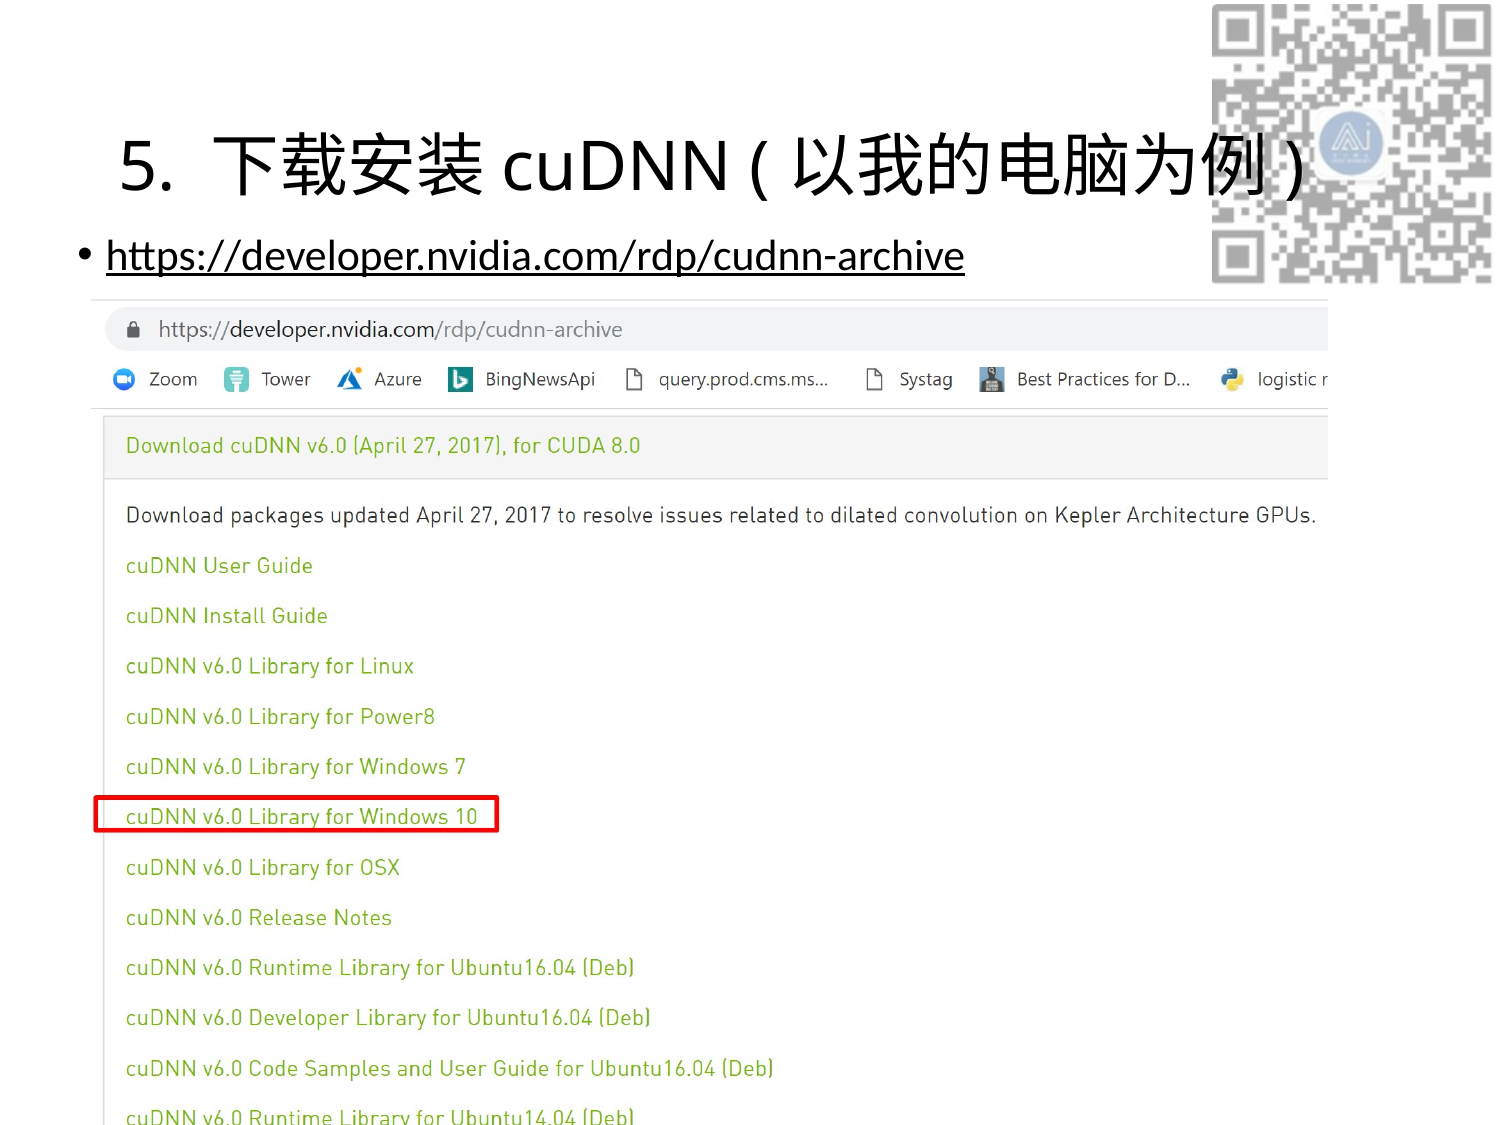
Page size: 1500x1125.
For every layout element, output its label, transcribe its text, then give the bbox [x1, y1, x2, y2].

list https://developer.nvidia.com/rdp/cudnn-archive [62, 224, 1357, 939]
picture [91, 299, 1328, 1125]
title 5. 下载安装cuDNN (以我的电脑为例) [103, 59, 1397, 278]
